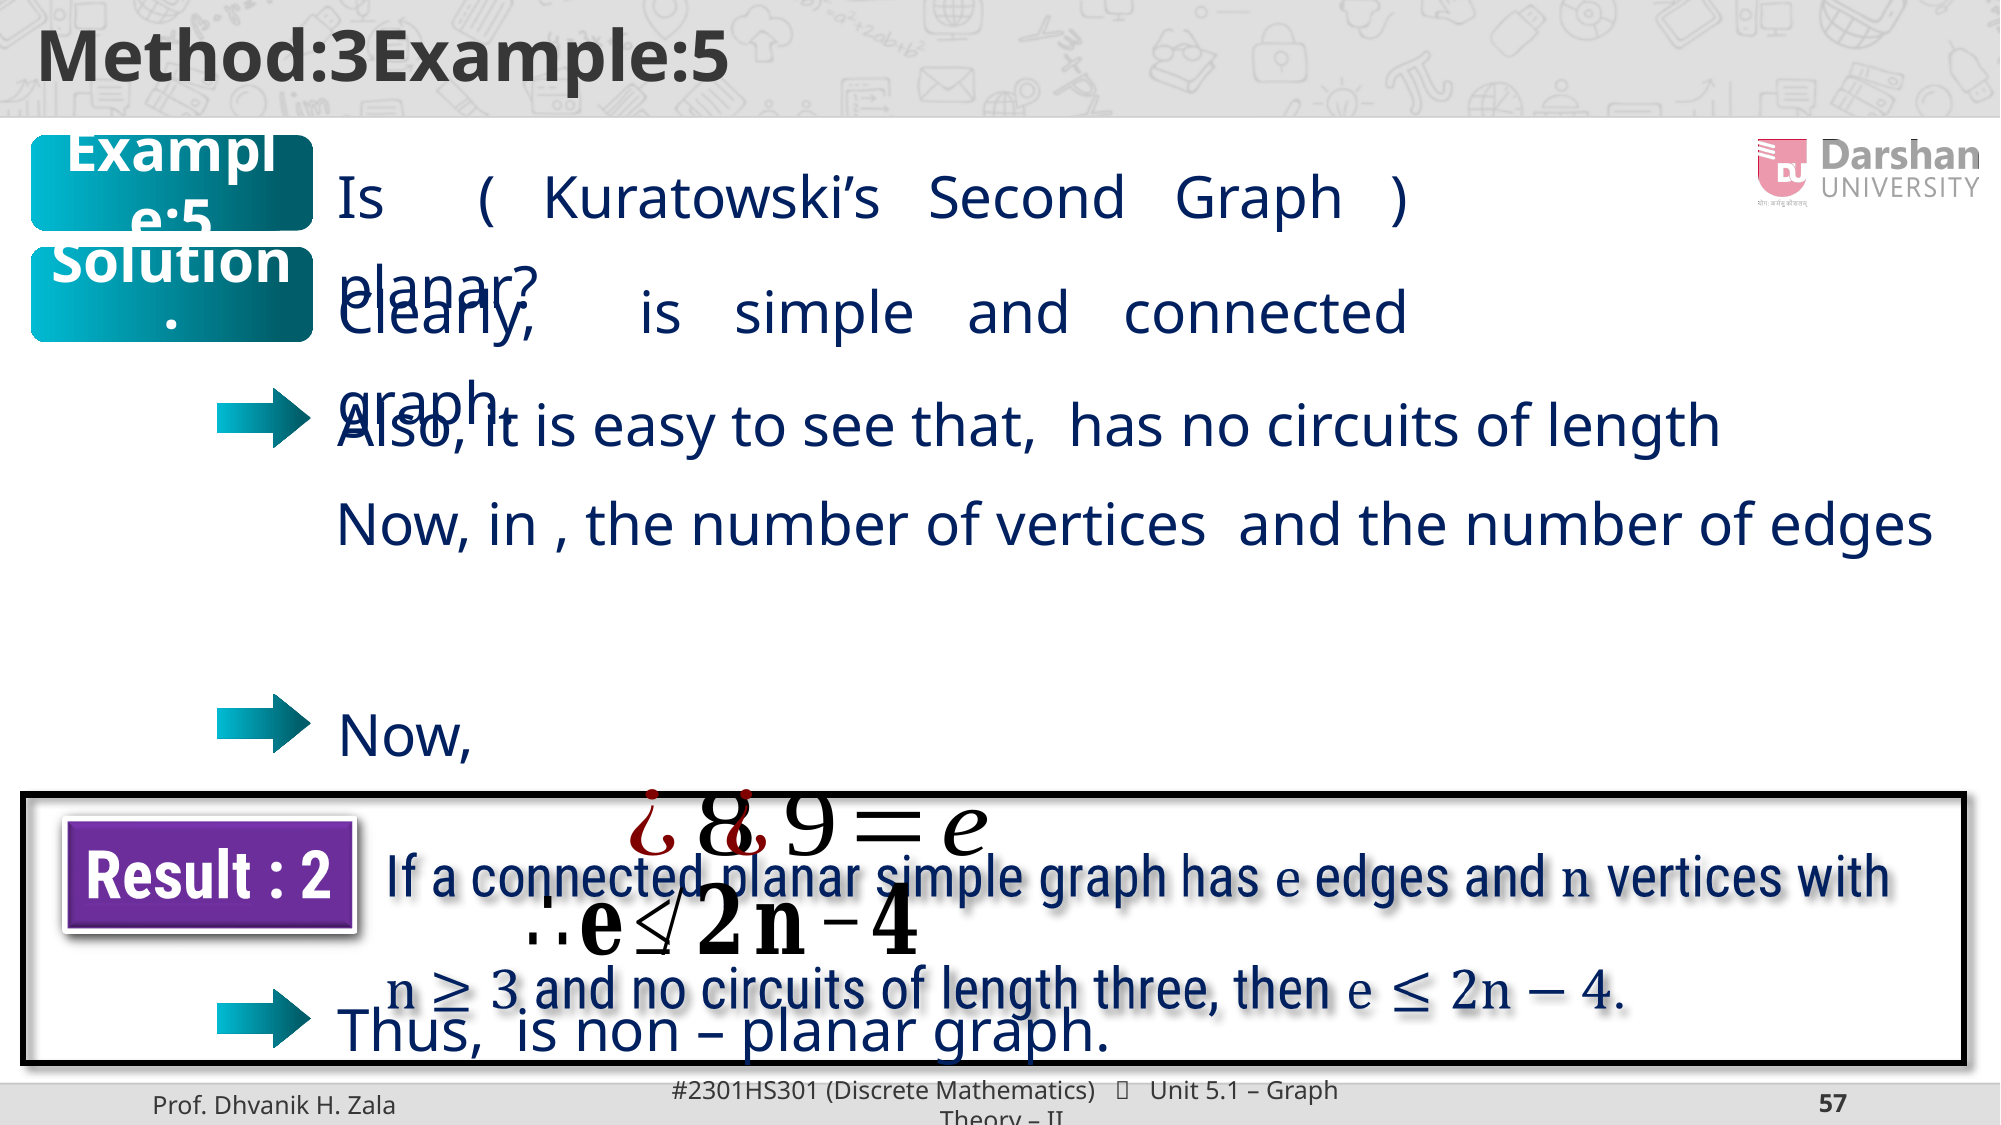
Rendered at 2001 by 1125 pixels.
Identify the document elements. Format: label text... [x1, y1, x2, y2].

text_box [1758, 139, 1979, 207]
picture [26, 797, 1962, 1060]
text_box Solution: [30, 246, 314, 343]
text_box [216, 388, 312, 448]
text_box [216, 693, 312, 753]
text_box Example:5 [30, 135, 314, 231]
